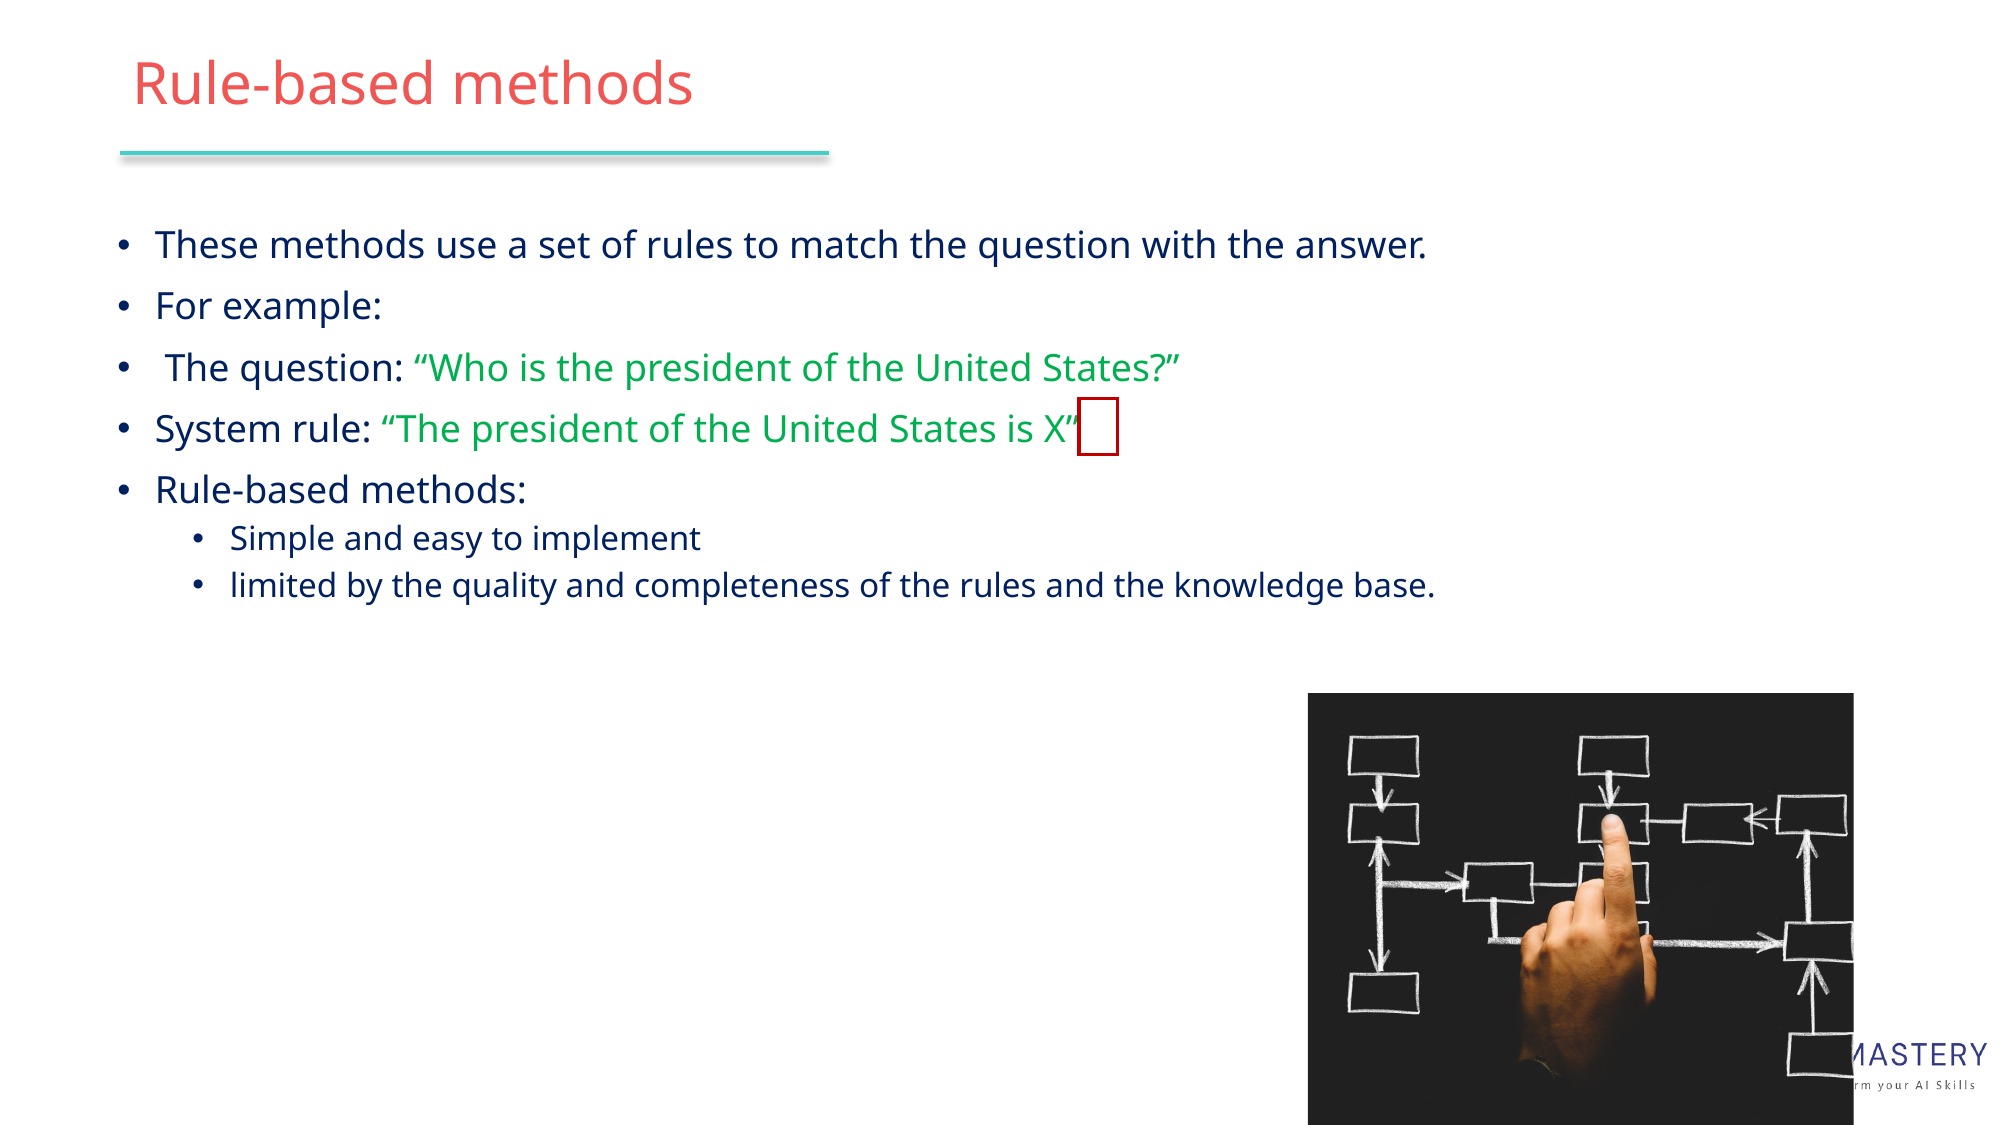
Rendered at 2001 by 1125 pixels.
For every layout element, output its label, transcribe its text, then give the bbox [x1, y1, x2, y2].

list These methods use a set of rules to match the question with the answer. For example: The question: “Who is the president of the United States?” System rule: “The president of the United States is X” Rule-based methods: Simple and easy to implement limited by the quality and completeness of the rules and the knowledge base. [102, 218, 1781, 1098]
title Rule-based methods [102, 0, 1828, 195]
text_box [1078, 397, 1119, 456]
picture [1307, 693, 2000, 1125]
